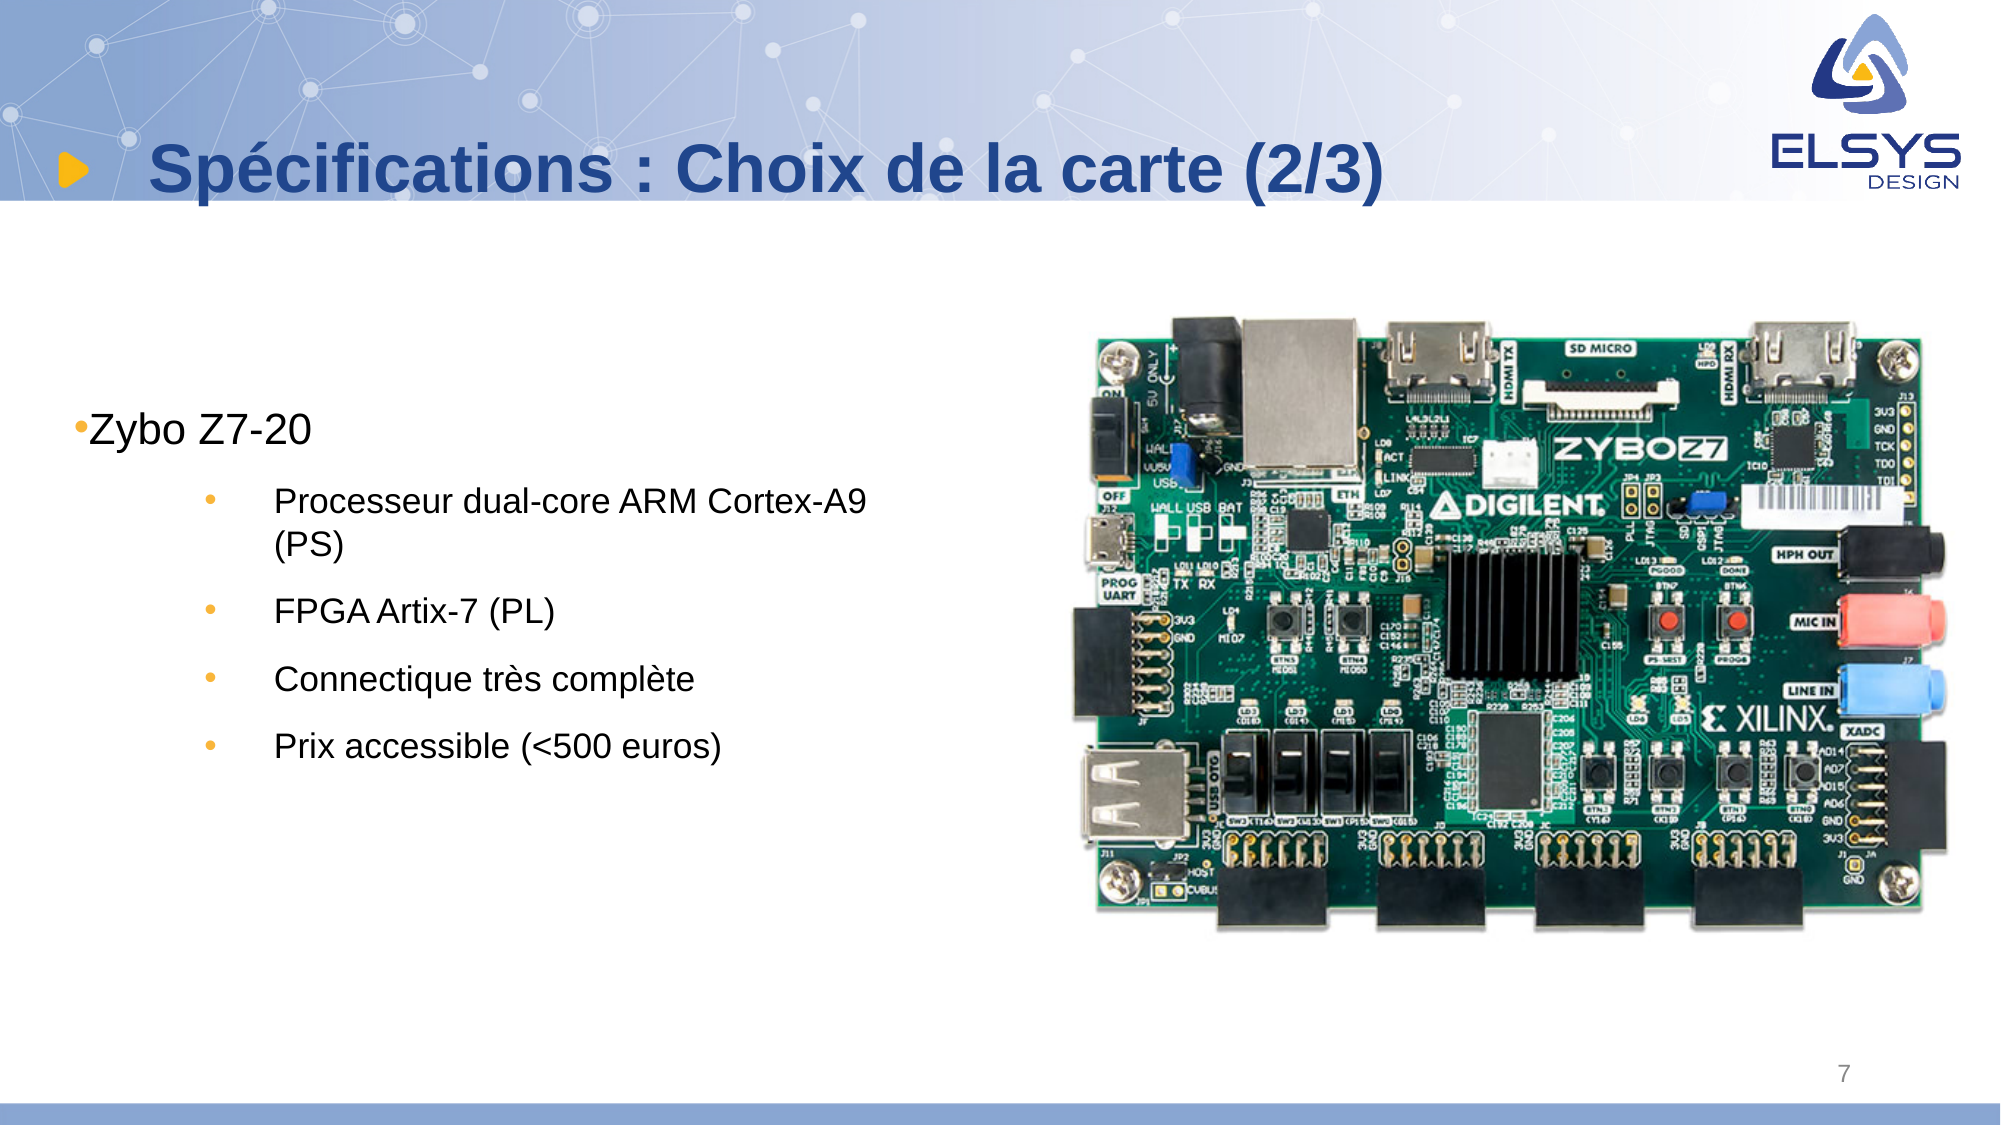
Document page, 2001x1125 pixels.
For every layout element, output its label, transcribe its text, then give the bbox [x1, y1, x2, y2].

list Zybo Z7-20 Processeur dual-core ARM Cortex-A9 (PS) FPGA Artix-7 (PL) Connectique très complète Prix accessible (<500 euros) [62, 395, 940, 862]
picture [0, 1103, 2001, 1125]
slide_number 7 [1412, 1042, 1863, 1103]
picture [1062, 310, 1957, 947]
title Spécifications : Choix de la carte (2/3) [137, 126, 1863, 215]
picture [0, 0, 2000, 201]
